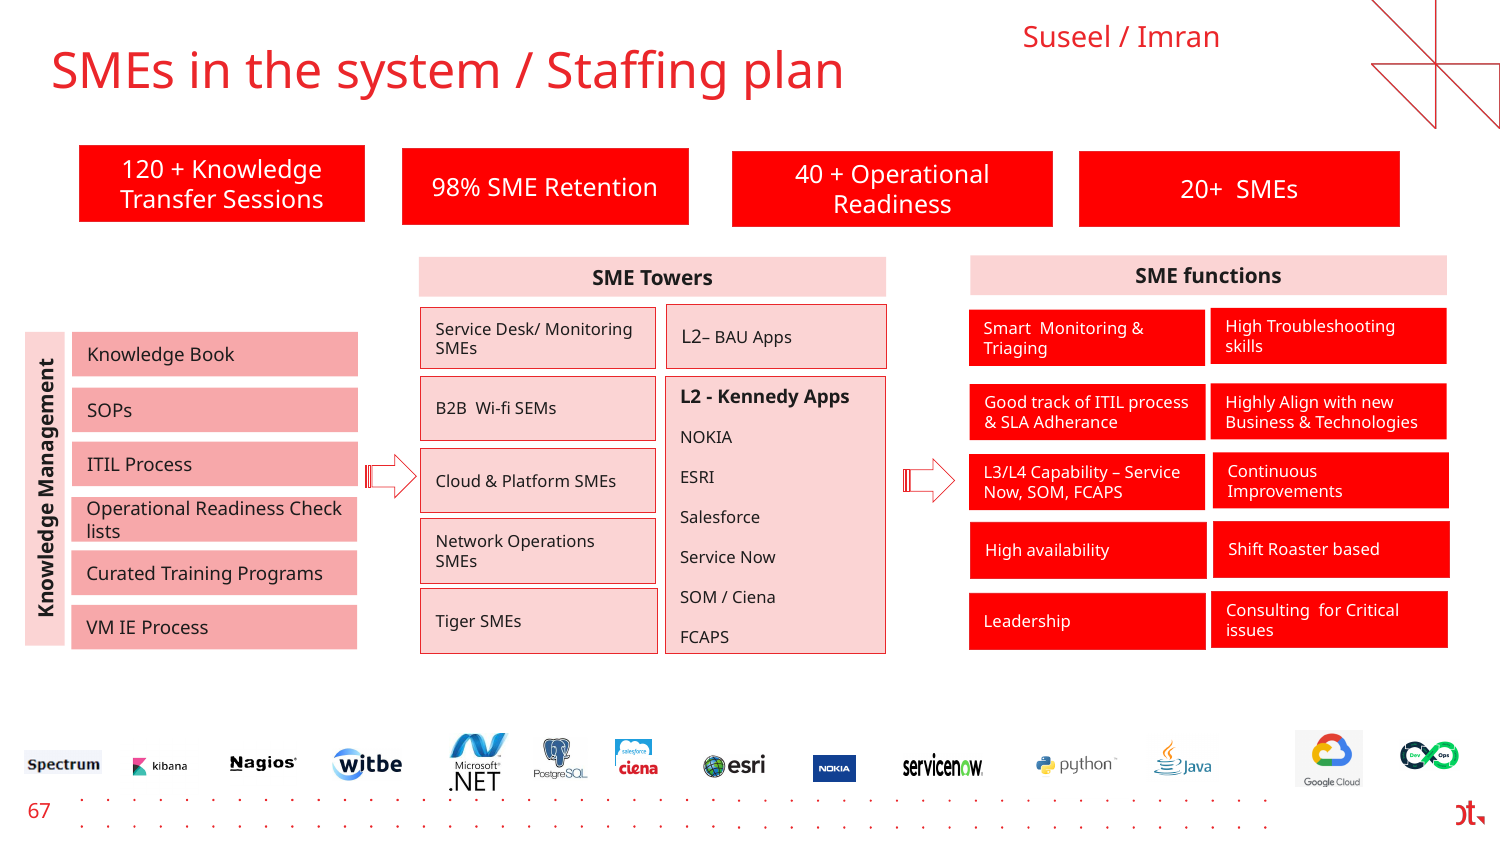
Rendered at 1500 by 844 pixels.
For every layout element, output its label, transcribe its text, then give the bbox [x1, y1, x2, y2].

picture [24, 750, 102, 774]
text_box 40 + Operational Readiness [732, 151, 1053, 227]
text_box Knowledge Management [25, 331, 65, 646]
text_box Tiger SMEs [420, 588, 657, 654]
text_box Continuous Improvements [1212, 451, 1450, 509]
text_box Cloud & Platform SMEs [420, 448, 656, 513]
text_box Smart Monitoring & Triaging [968, 309, 1206, 367]
picture [533, 737, 588, 781]
text_box SME Towers [418, 256, 887, 297]
picture [813, 755, 856, 782]
text_box ITIL Process [71, 441, 359, 487]
picture [230, 741, 297, 786]
text_box Highly Align with new Business & Technologies [1210, 382, 1448, 440]
text_box 98% SME Retention [402, 148, 688, 225]
picture [72, 734, 1272, 830]
text_box Network Operations SMEs [420, 518, 656, 584]
text_box Operational Readiness Check lists [70, 496, 358, 543]
text_box Suseel / Imran [1007, 1, 1460, 61]
text_box SME functions [970, 255, 1447, 296]
text_box High availability [970, 521, 1207, 579]
text_box L2– BAU Apps [666, 304, 887, 369]
text_box Good track of ITIL process & SLA Adherance [969, 383, 1207, 441]
picture [449, 733, 509, 791]
text_box [906, 458, 955, 503]
picture [1295, 730, 1363, 787]
title SMEs in the system / Staffing plan [36, 30, 1372, 107]
text_box [372, 454, 417, 498]
picture [903, 753, 983, 776]
picture [703, 754, 765, 778]
text_box L2 - Kennedy Apps NOKIA ESRI Salesforce Service Now SOM / Ciena FCAPS [665, 376, 885, 654]
text_box L3/L4 Capability – Service Now, SOM, FCAPS [968, 453, 1206, 511]
text_box [365, 465, 371, 487]
text_box Service Desk/ Monitoring SMEs [420, 307, 656, 369]
picture [332, 748, 402, 781]
text_box VM IE Process [70, 604, 358, 651]
text_box SOPs [71, 386, 359, 433]
picture [615, 739, 658, 777]
text_box 120 + Knowledge Transfer Sessions [79, 145, 365, 222]
text_box [593, 710, 1497, 784]
text_box Leadership [969, 592, 1206, 649]
picture [1371, 0, 1500, 129]
picture [1146, 733, 1219, 782]
text_box B2B Wi-fi SEMs [420, 376, 656, 441]
text_box Curated Training Programs [70, 549, 358, 596]
text_box Shift Roaster based [1213, 521, 1450, 578]
text_box Knowledge Book [71, 331, 359, 377]
text_box High Troubleshooting skills [1210, 307, 1448, 365]
text_box 20+ SMEs [1079, 151, 1400, 227]
picture [1457, 798, 1485, 832]
text_box Consulting for Critical issues [1211, 591, 1448, 648]
picture [1399, 739, 1460, 771]
